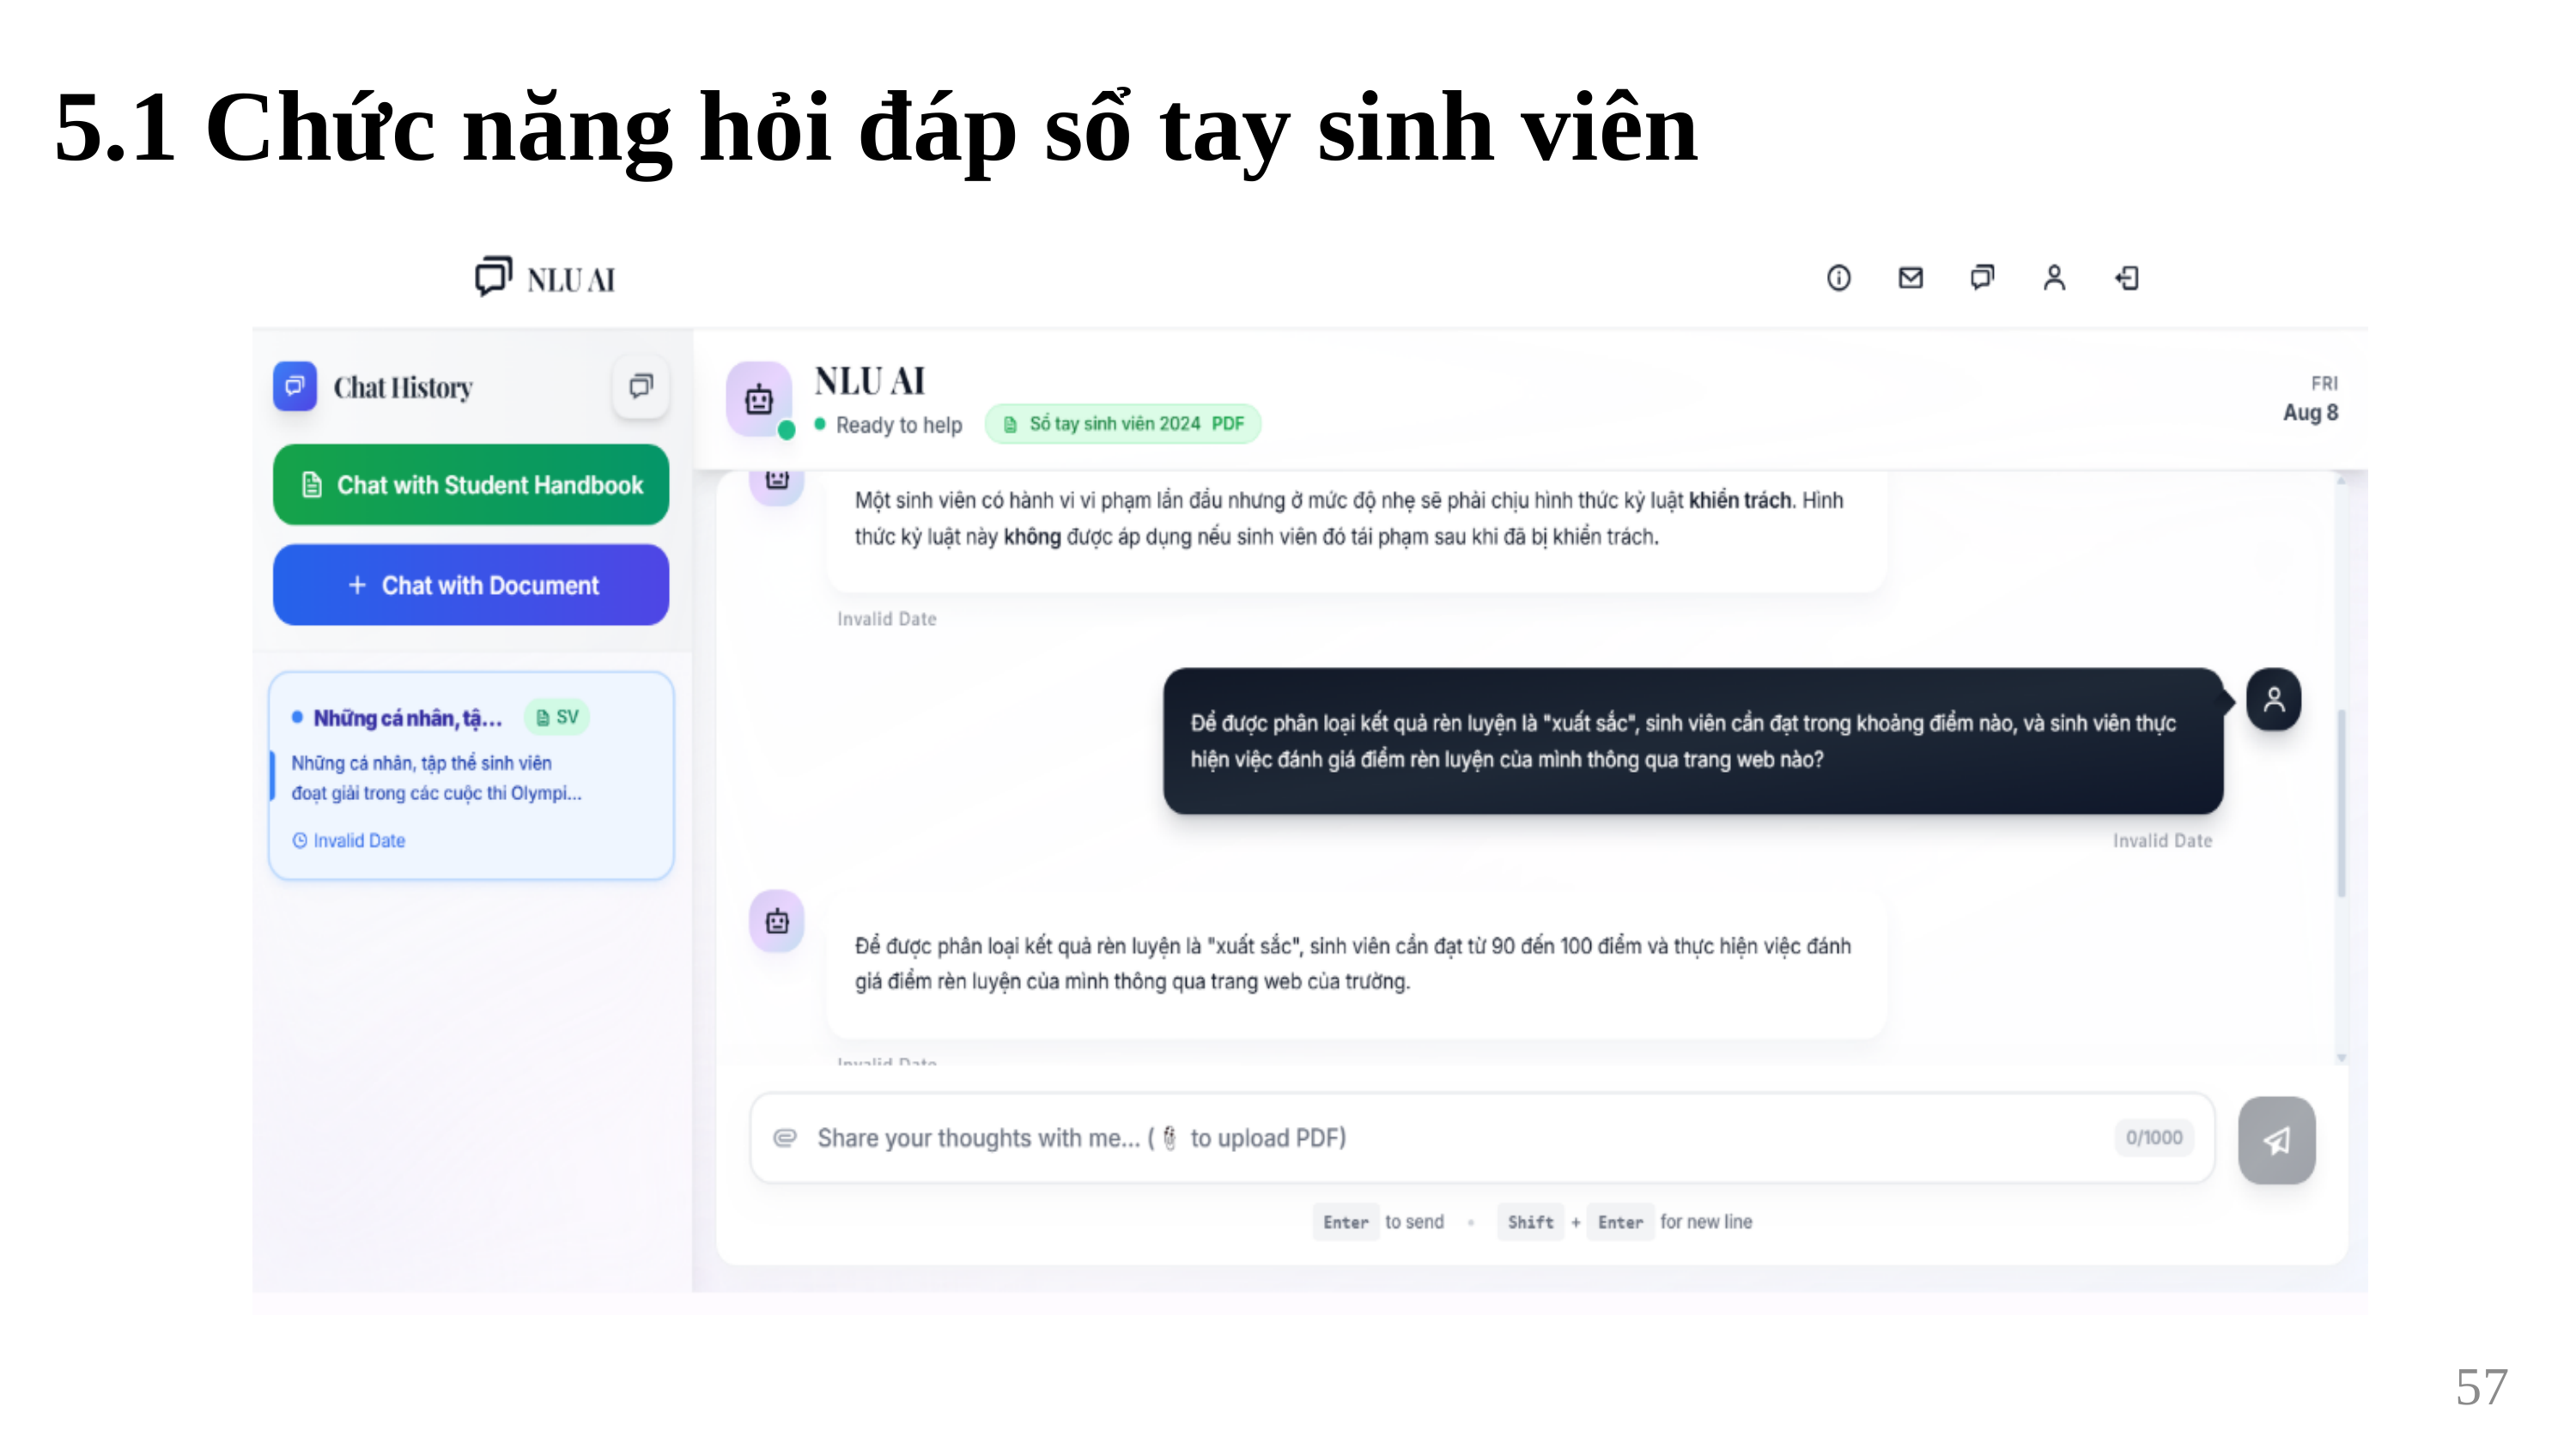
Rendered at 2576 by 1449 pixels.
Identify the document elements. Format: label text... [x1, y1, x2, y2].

text_box 5.1 Chức năng hỏi đáp sổ tay sinh viên [53, 0, 2437, 180]
slide_number 57 [2221, 1357, 2523, 1410]
picture [252, 230, 2368, 1315]
